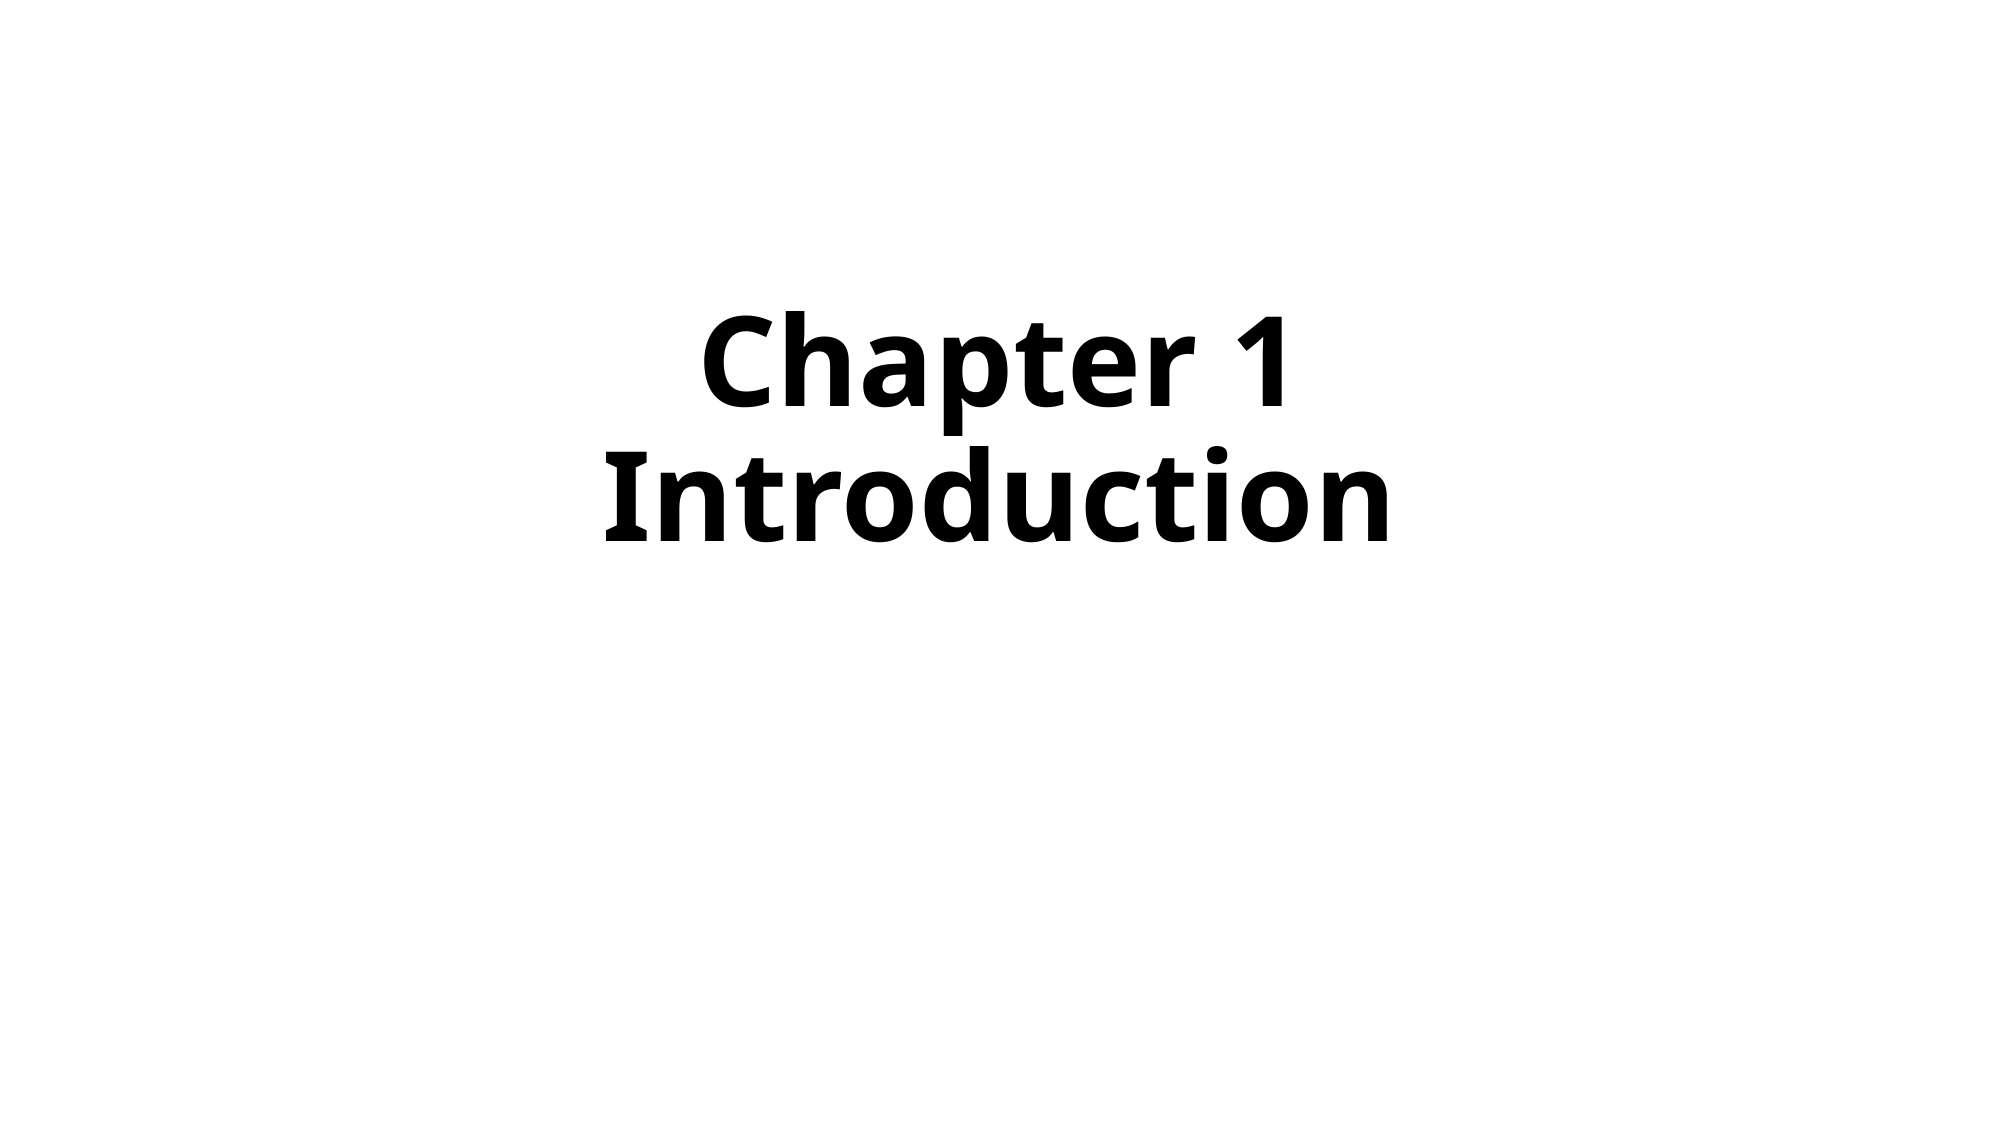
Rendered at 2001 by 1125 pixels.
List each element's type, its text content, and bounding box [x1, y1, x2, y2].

title Chapter 1 Introduction [249, 184, 1750, 576]
